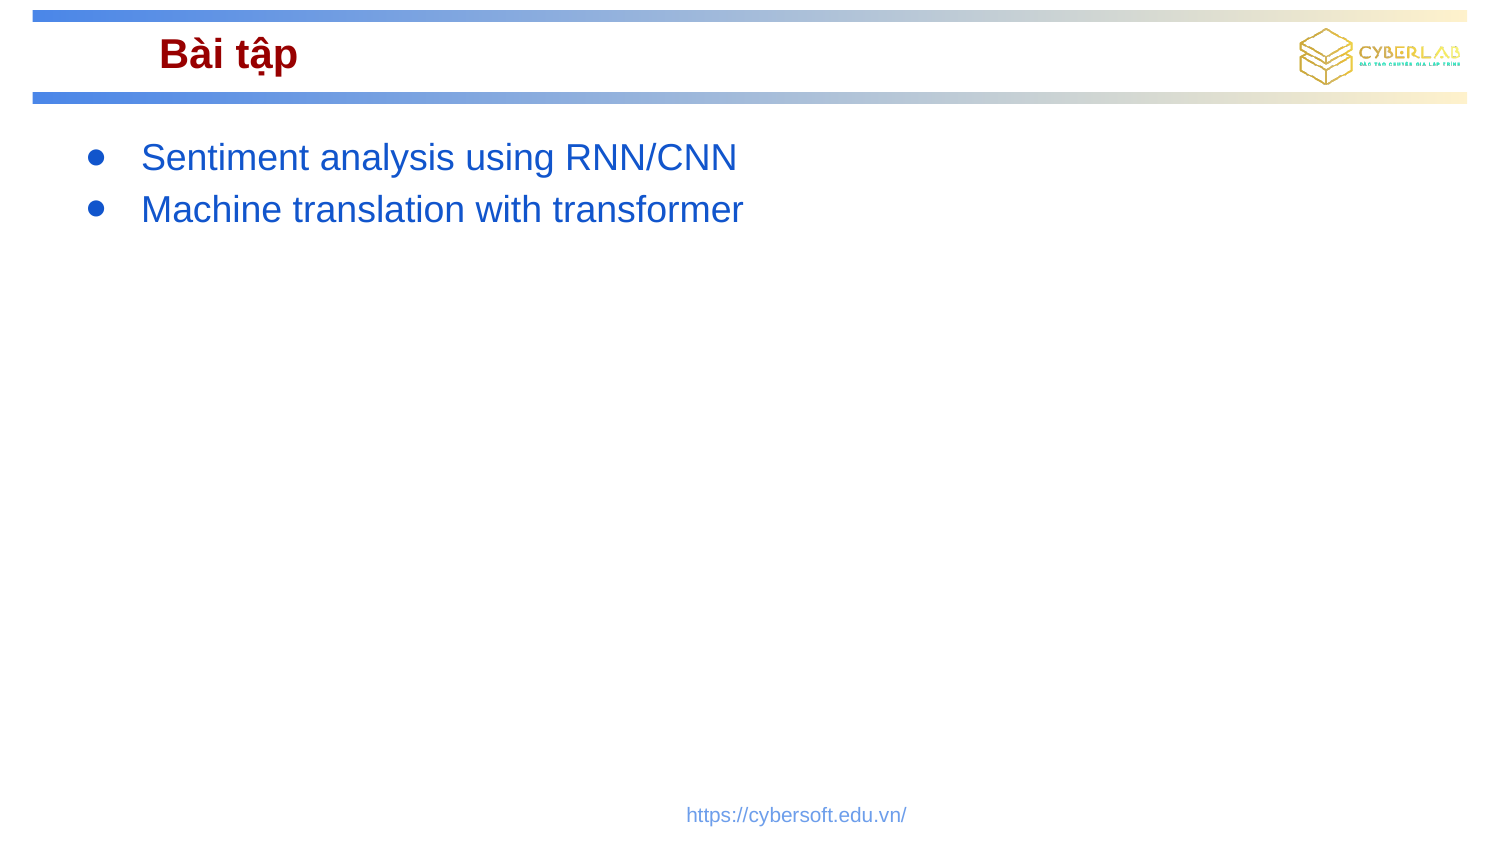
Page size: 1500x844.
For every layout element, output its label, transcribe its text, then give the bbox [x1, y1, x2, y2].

title Bài tập [144, 12, 1449, 93]
picture [1449, 28, 1468, 85]
list Sentiment analysis using RNN/CNN Machine translation with transformer [51, 111, 1449, 762]
